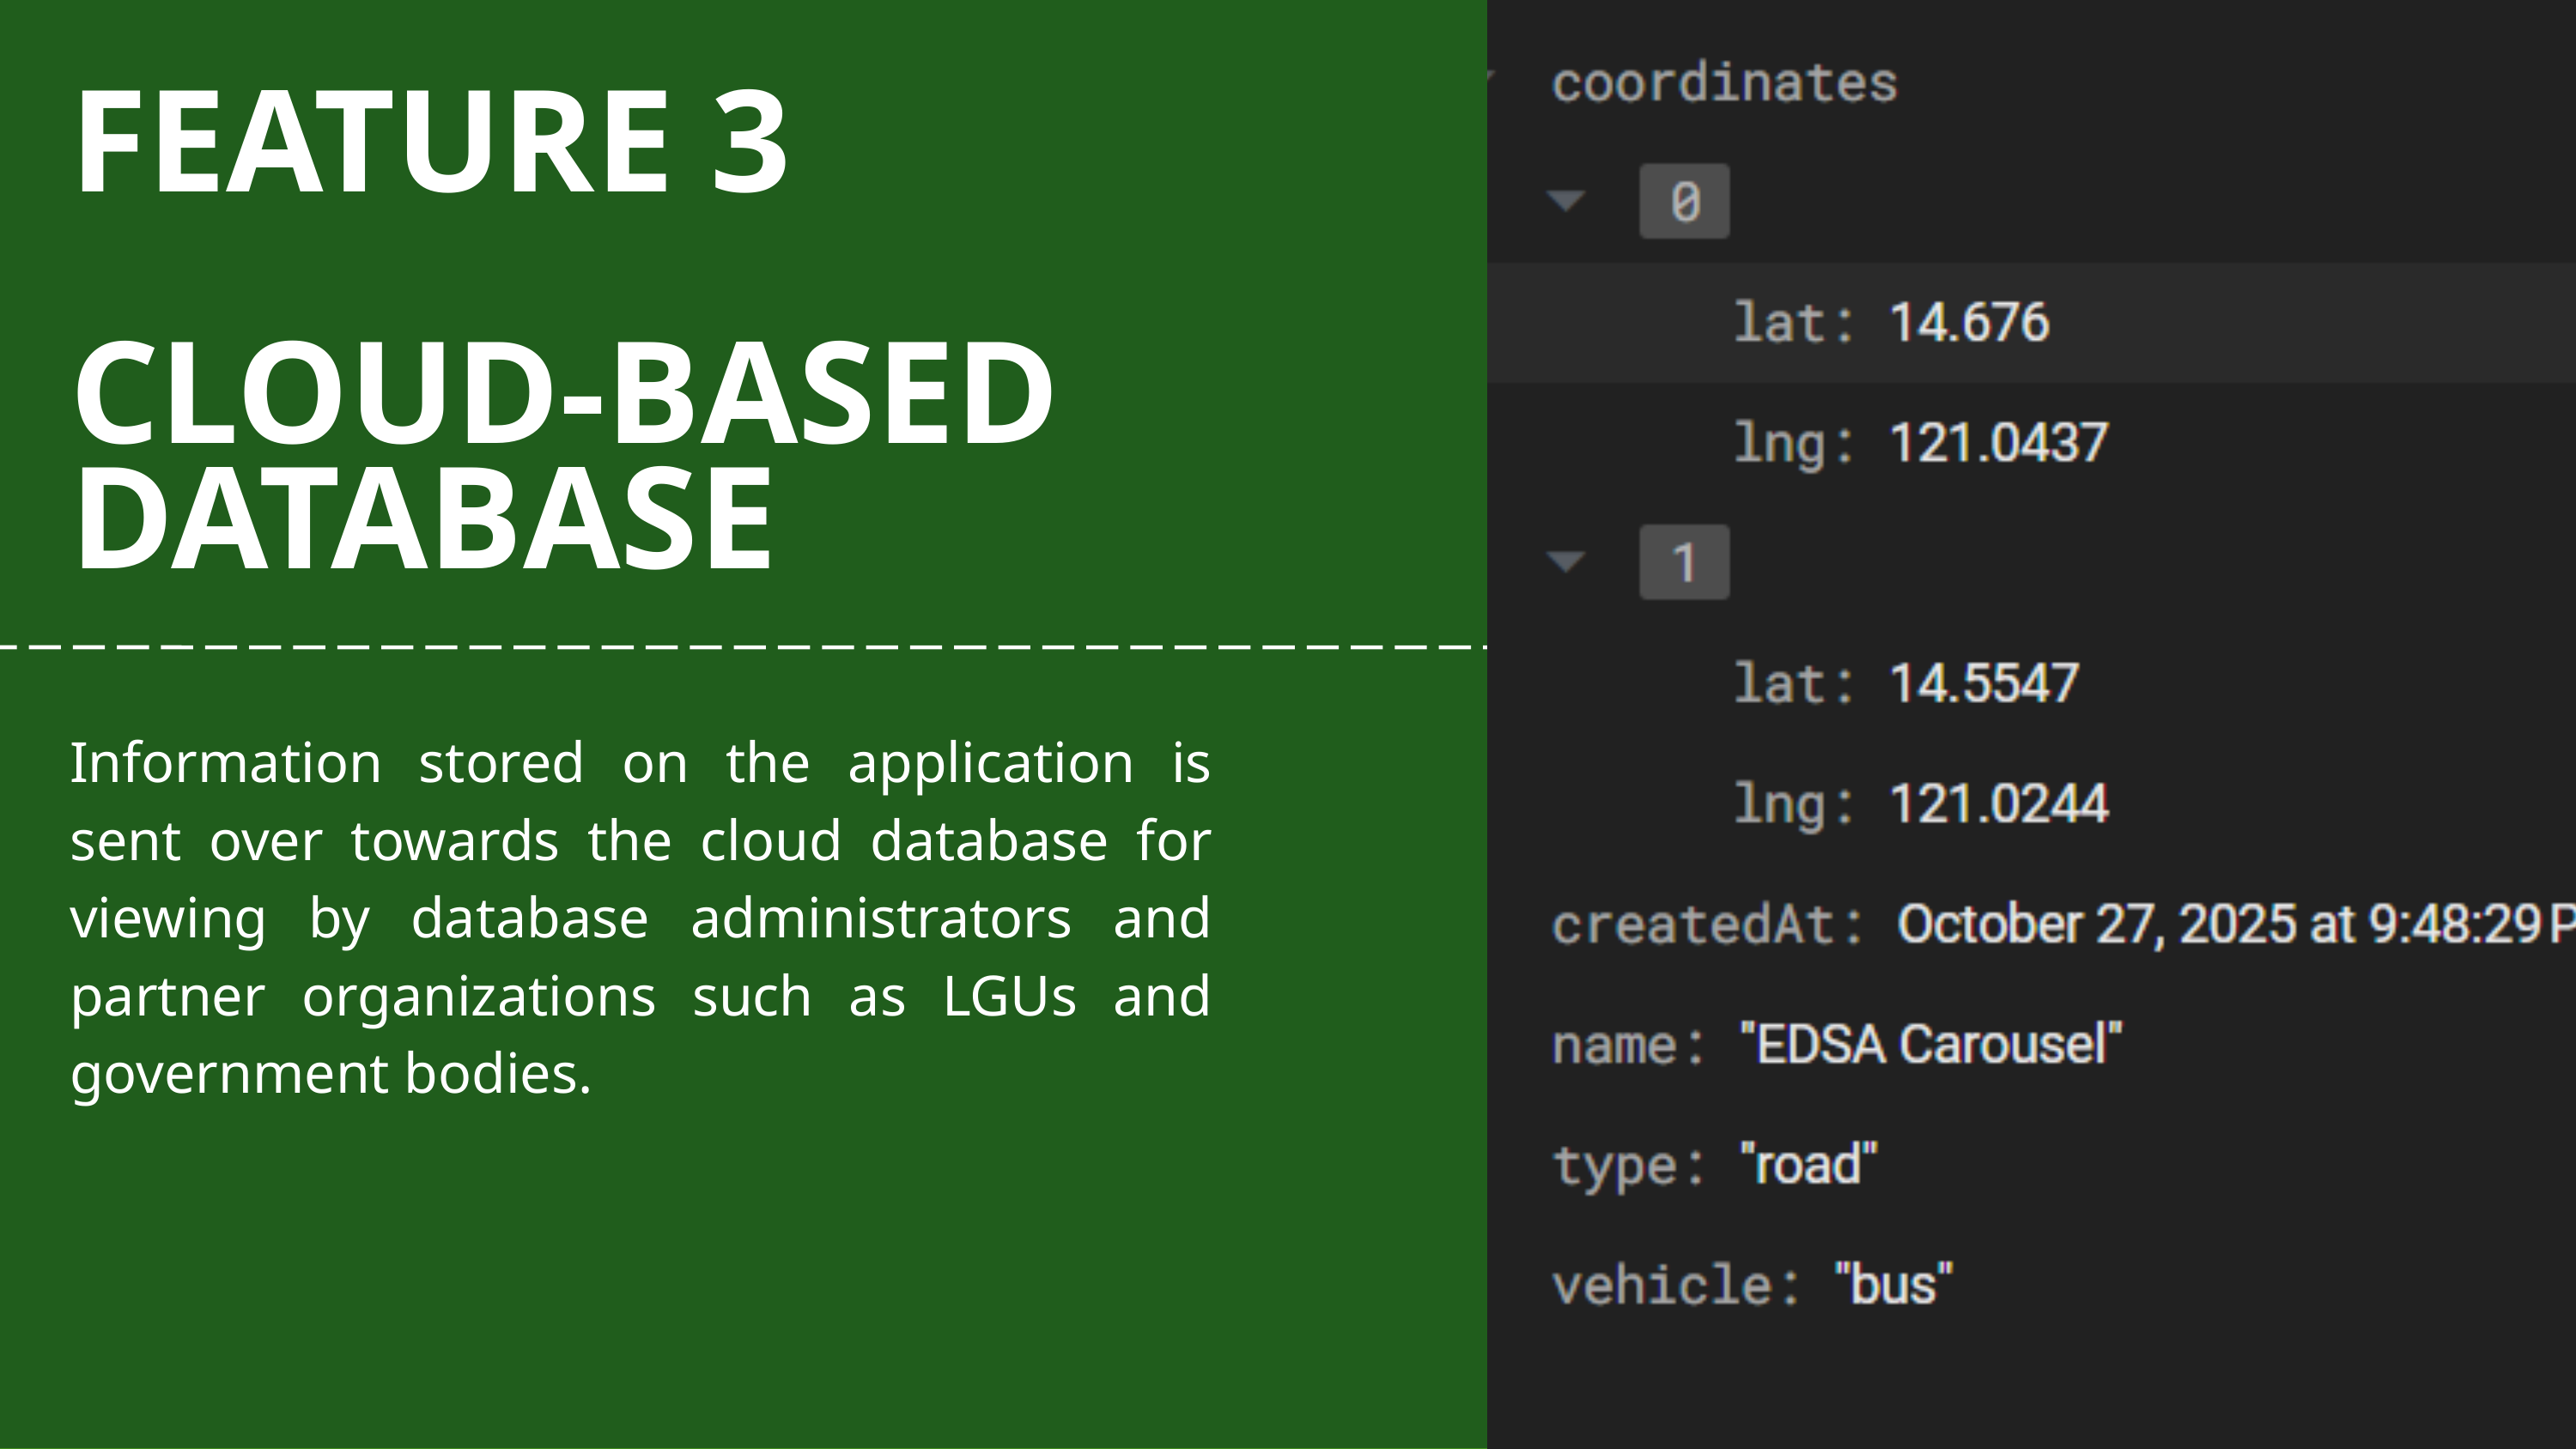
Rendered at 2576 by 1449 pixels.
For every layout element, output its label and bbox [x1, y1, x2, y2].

text_box [1510, 21, 2555, 1449]
text_box [1649, 1148, 2415, 1337]
text_box [1490, 0, 2576, 1449]
text_box [1599, 154, 2467, 1141]
text_box [0, 0, 1488, 1449]
